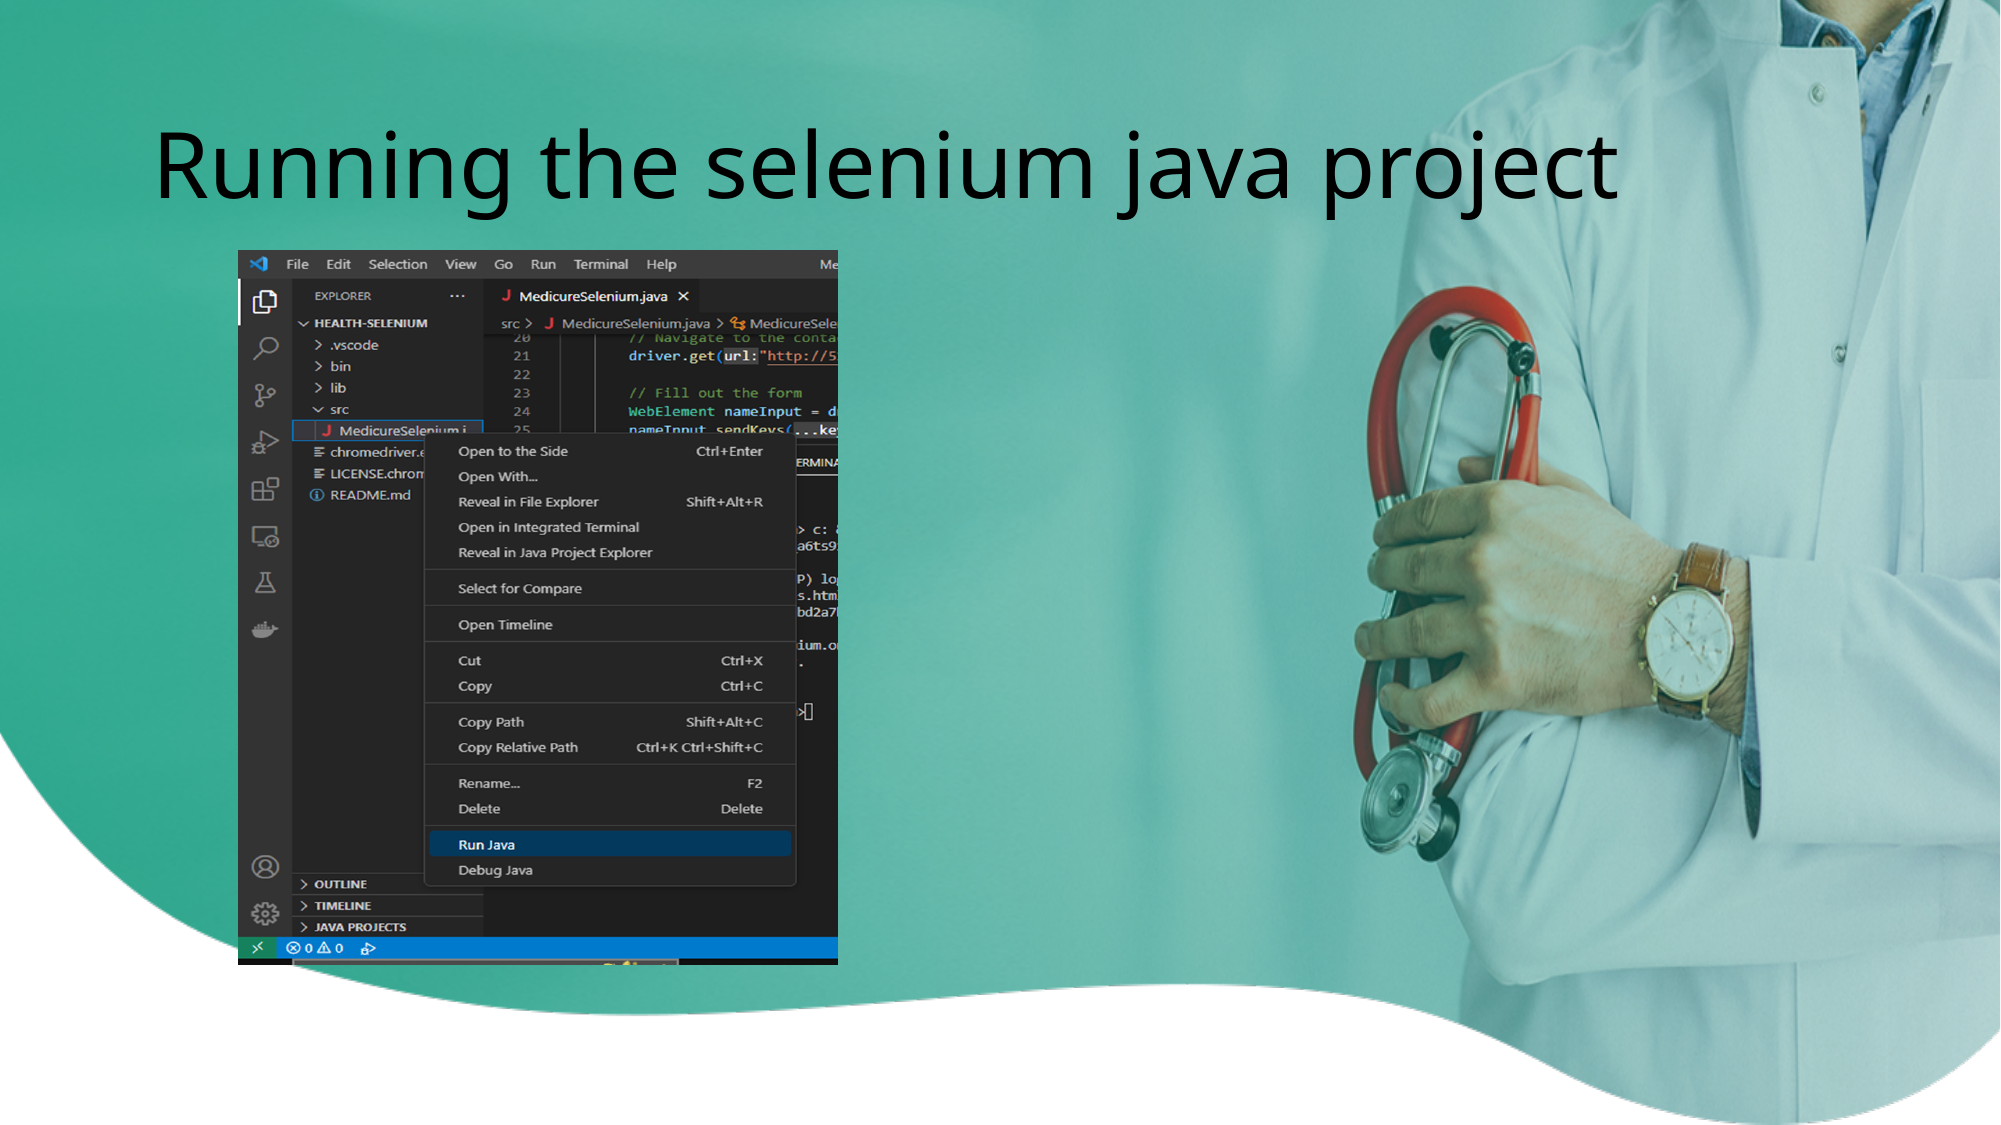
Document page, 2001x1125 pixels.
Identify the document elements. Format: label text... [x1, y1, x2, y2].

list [238, 250, 838, 965]
picture [0, 0, 2001, 1125]
title Running the selenium java project [137, 59, 1863, 278]
